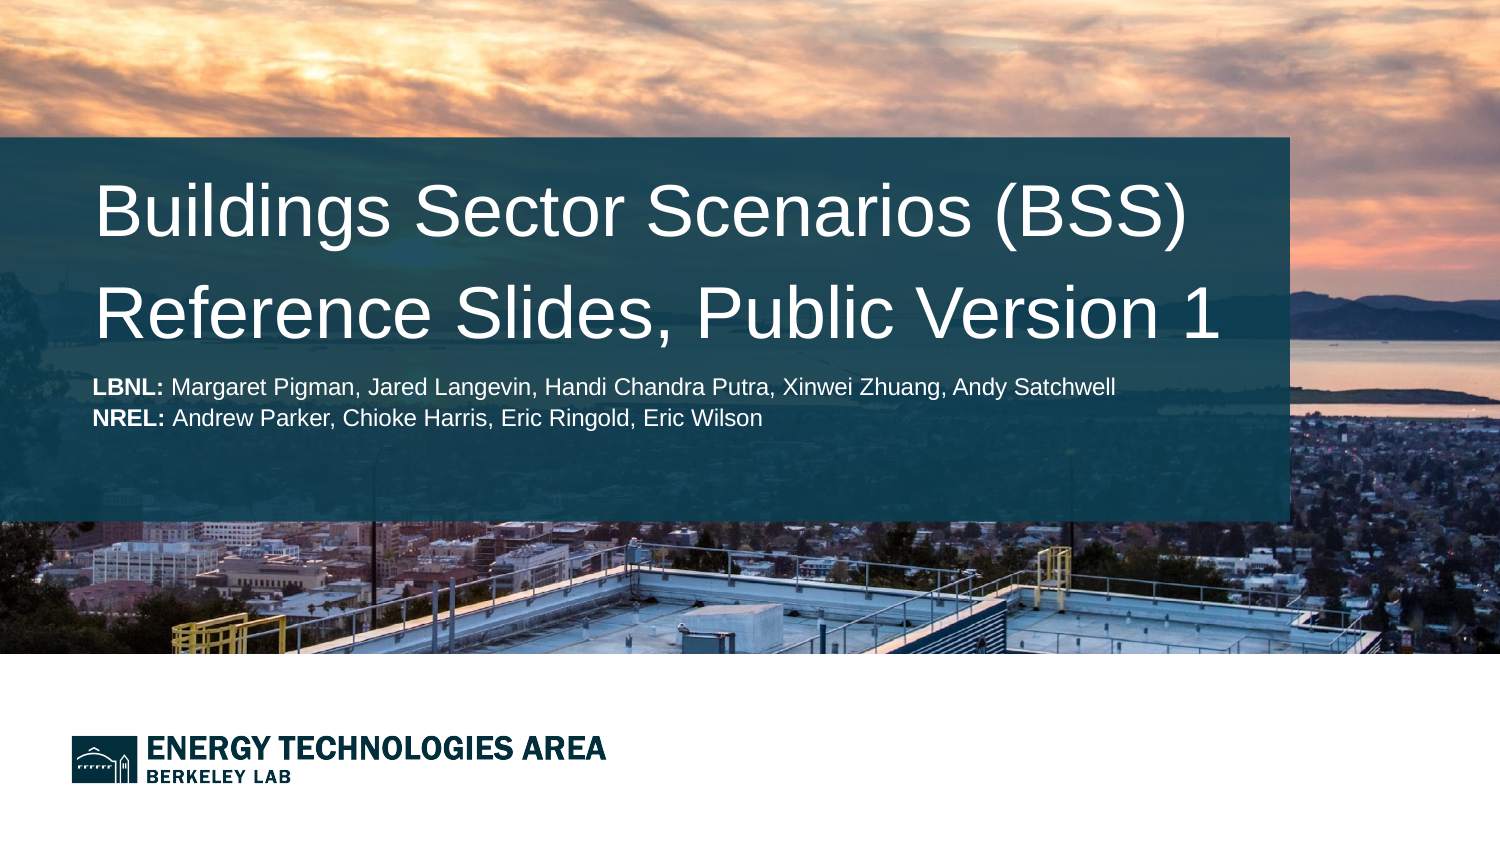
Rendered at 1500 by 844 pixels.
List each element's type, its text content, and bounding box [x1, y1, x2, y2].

title Buildings Sector Scenarios (BSS) Reference Slides, Public Version 1 [77, 138, 1251, 362]
subtitle LBNL: Margaret Pigman, Jared Langevin, Handi Chandra Putra, Xinwei Zhuang, Andy Satchwell NREL: Andrew Parker, Chioke Harris, Eric Ringold, Eric Wilson [77, 361, 1134, 447]
picture [0, 0, 1500, 654]
picture [47, 710, 631, 809]
